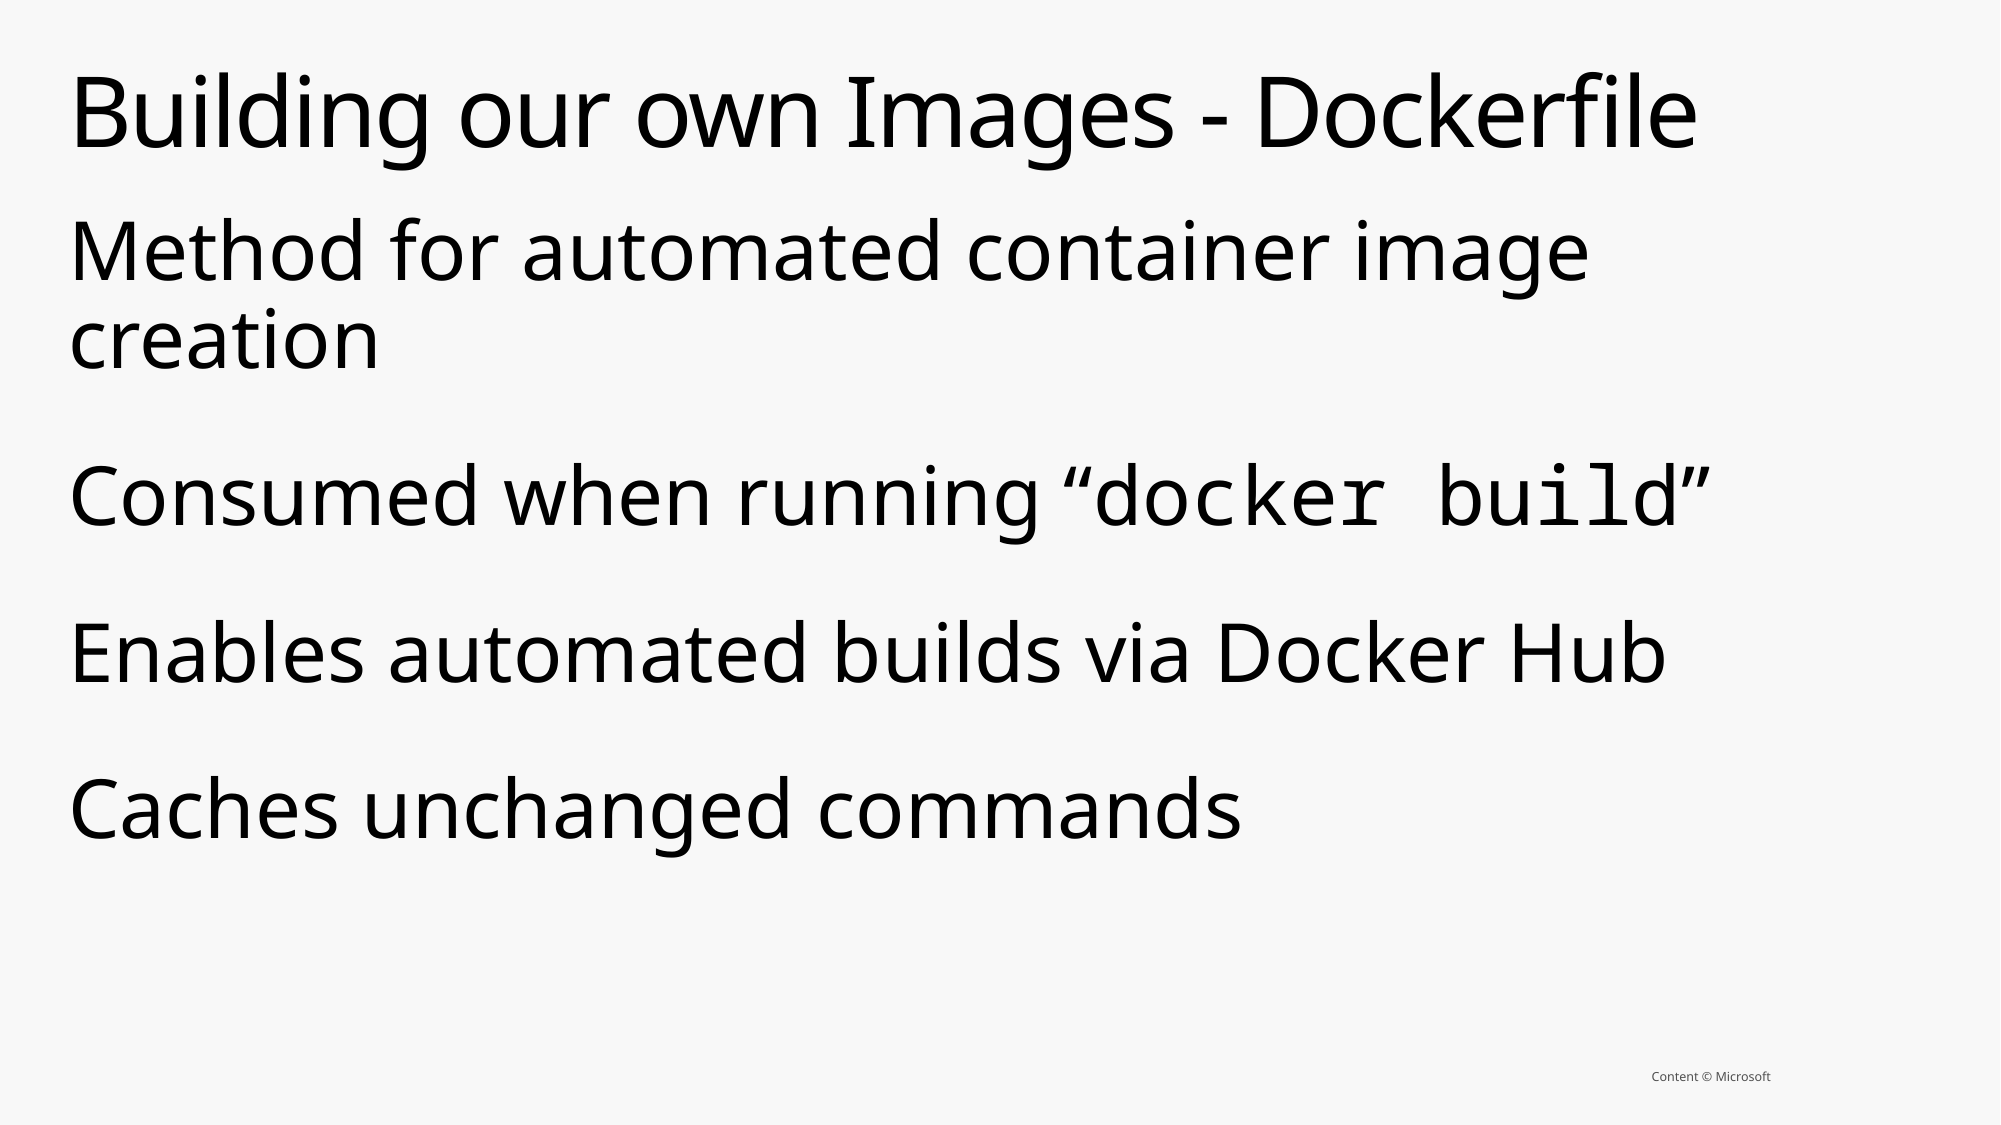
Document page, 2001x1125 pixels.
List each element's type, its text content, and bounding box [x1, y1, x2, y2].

text_box Content © Microsoft [1636, 1061, 1786, 1092]
title Building our own Images - Dockerfile [44, 47, 1957, 196]
list Method for automated container image creation Consumed when running “docker build” Enables automated builds via Docker Hub Caches unchanged commands [44, 195, 1838, 805]
